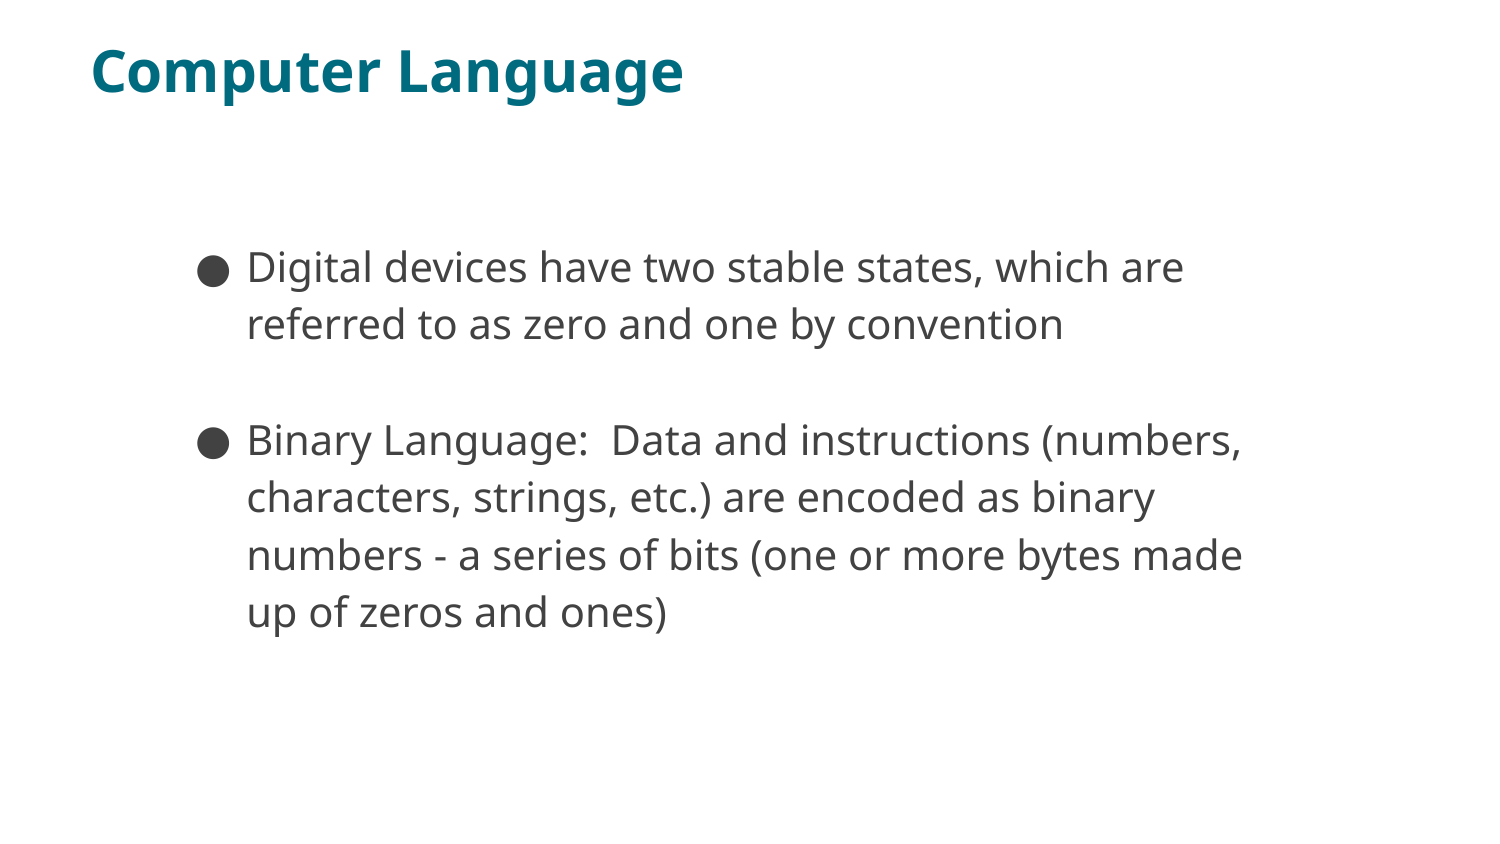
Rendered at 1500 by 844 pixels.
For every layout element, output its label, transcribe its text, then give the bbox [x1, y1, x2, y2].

list Digital devices have two stable states, which are referred to as zero and one by convention Binary Language: Data and instructions (numbers, characters, strings, etc.) are encoded as binary numbers - a series of bits (one or more bytes made up of zeros and ones) [156, 218, 1285, 788]
title Computer Language [75, 19, 1425, 174]
